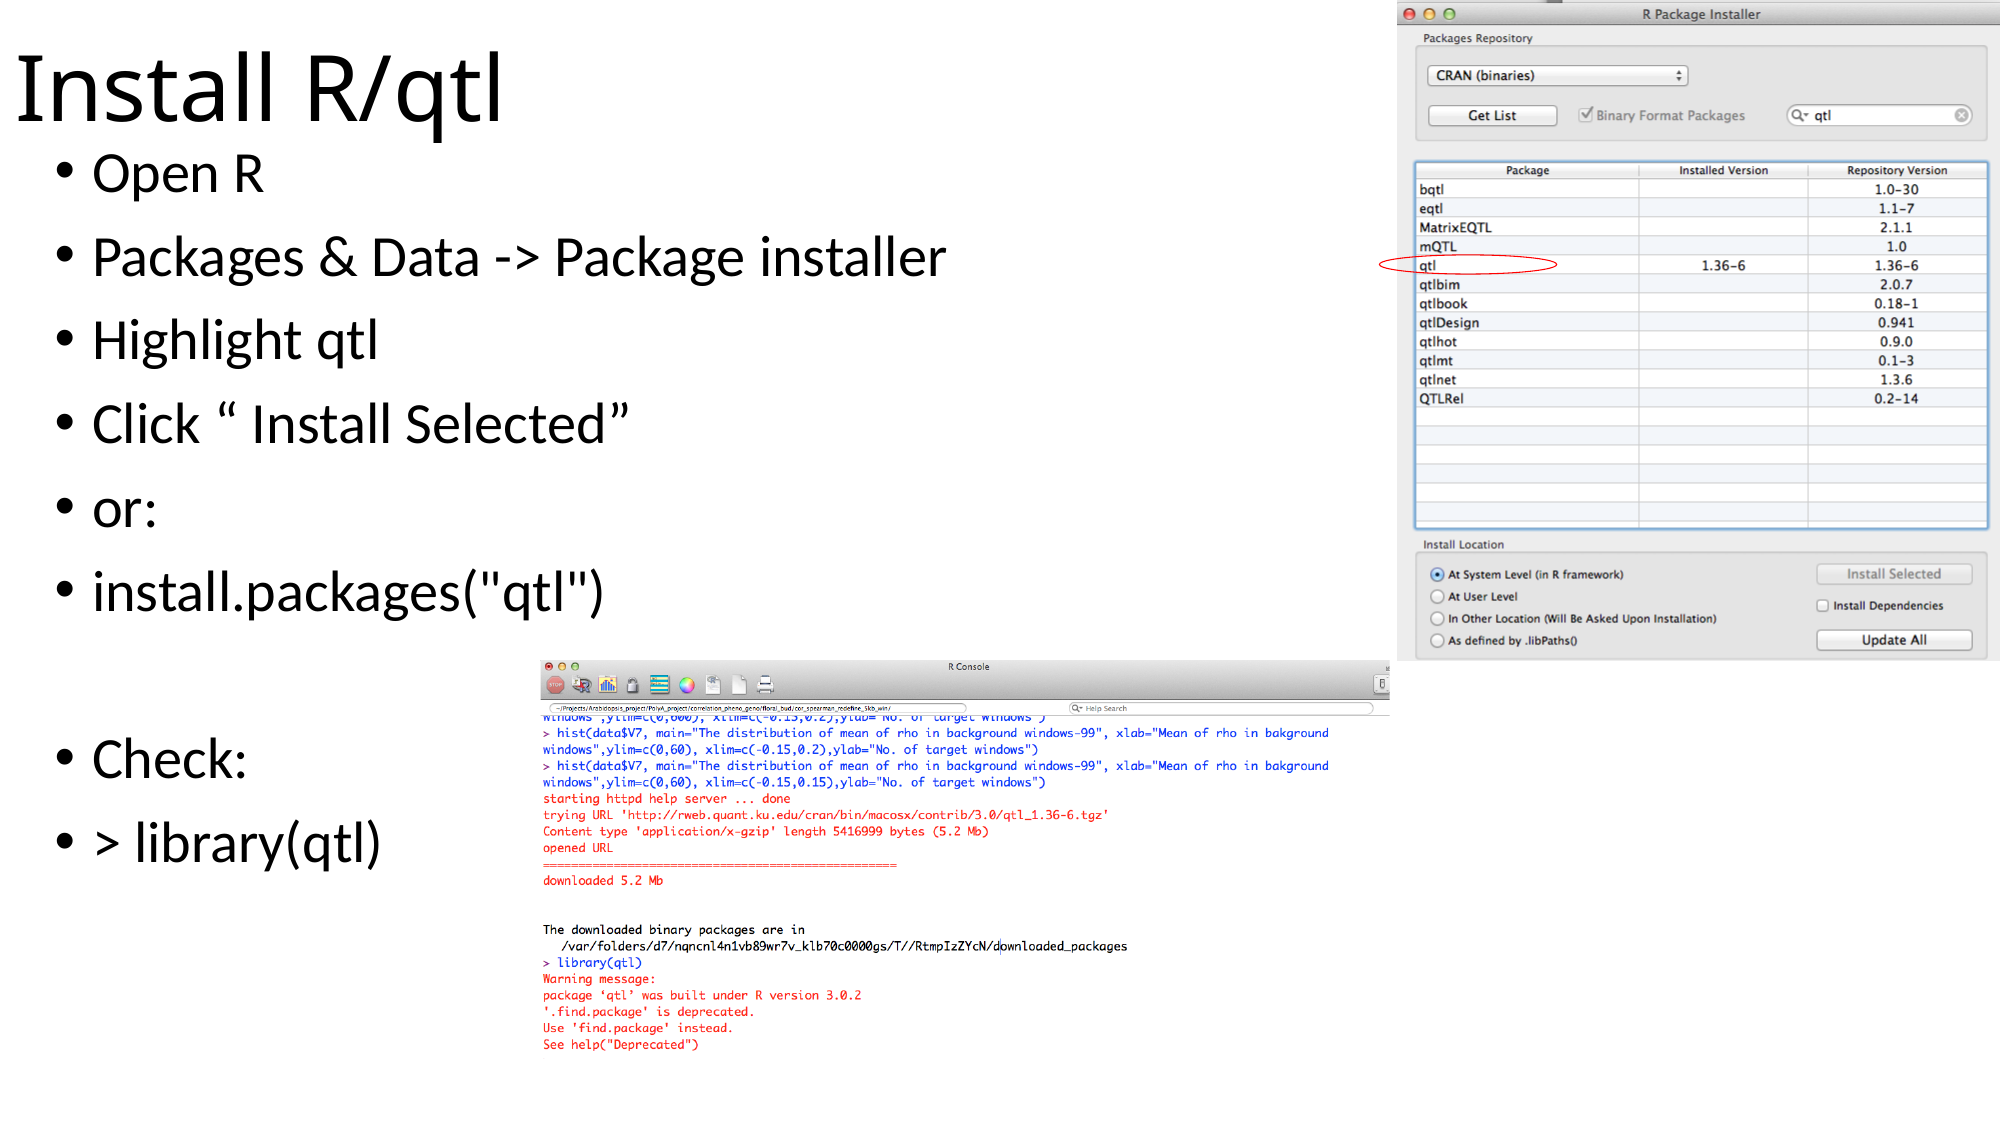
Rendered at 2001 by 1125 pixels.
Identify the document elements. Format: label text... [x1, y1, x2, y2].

title Install R/qtl [0, 0, 1379, 201]
list Open R Packages & Data -> Package installer Highlight qtl Click “ Install Selected” or: install.packages("qtl") Check: > library(qtl) [39, 134, 1379, 913]
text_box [1379, 0, 2000, 661]
picture [540, 660, 1390, 1059]
